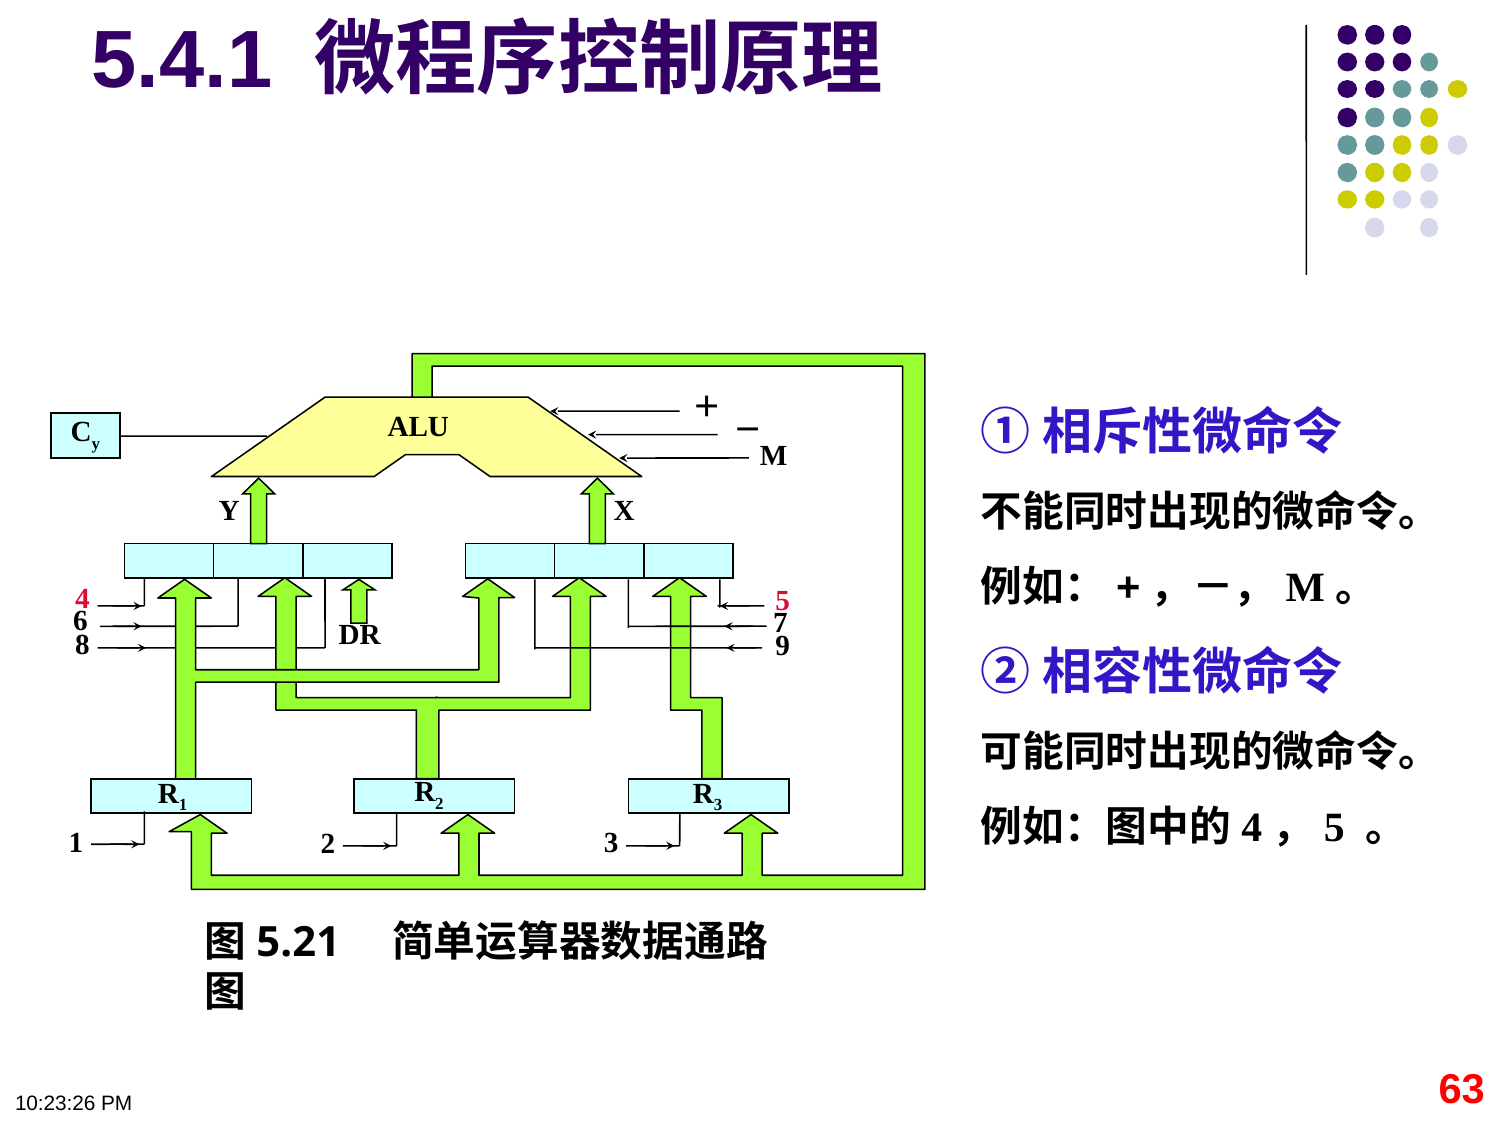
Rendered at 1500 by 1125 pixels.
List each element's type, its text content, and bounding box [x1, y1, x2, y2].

text_box ①相斥性微命令 不能同时出现的微命令。 例如：+，－，M。 ②相容性微命令 可能同时出现的微命令。 例如：图中的4，5 。 [965, 362, 1474, 858]
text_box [50, 353, 926, 967]
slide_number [0, 1081, 351, 1125]
slide_number 63 [1352, 1053, 1500, 1125]
title 5.4.1 微程序控制原理 [76, 66, 906, 209]
